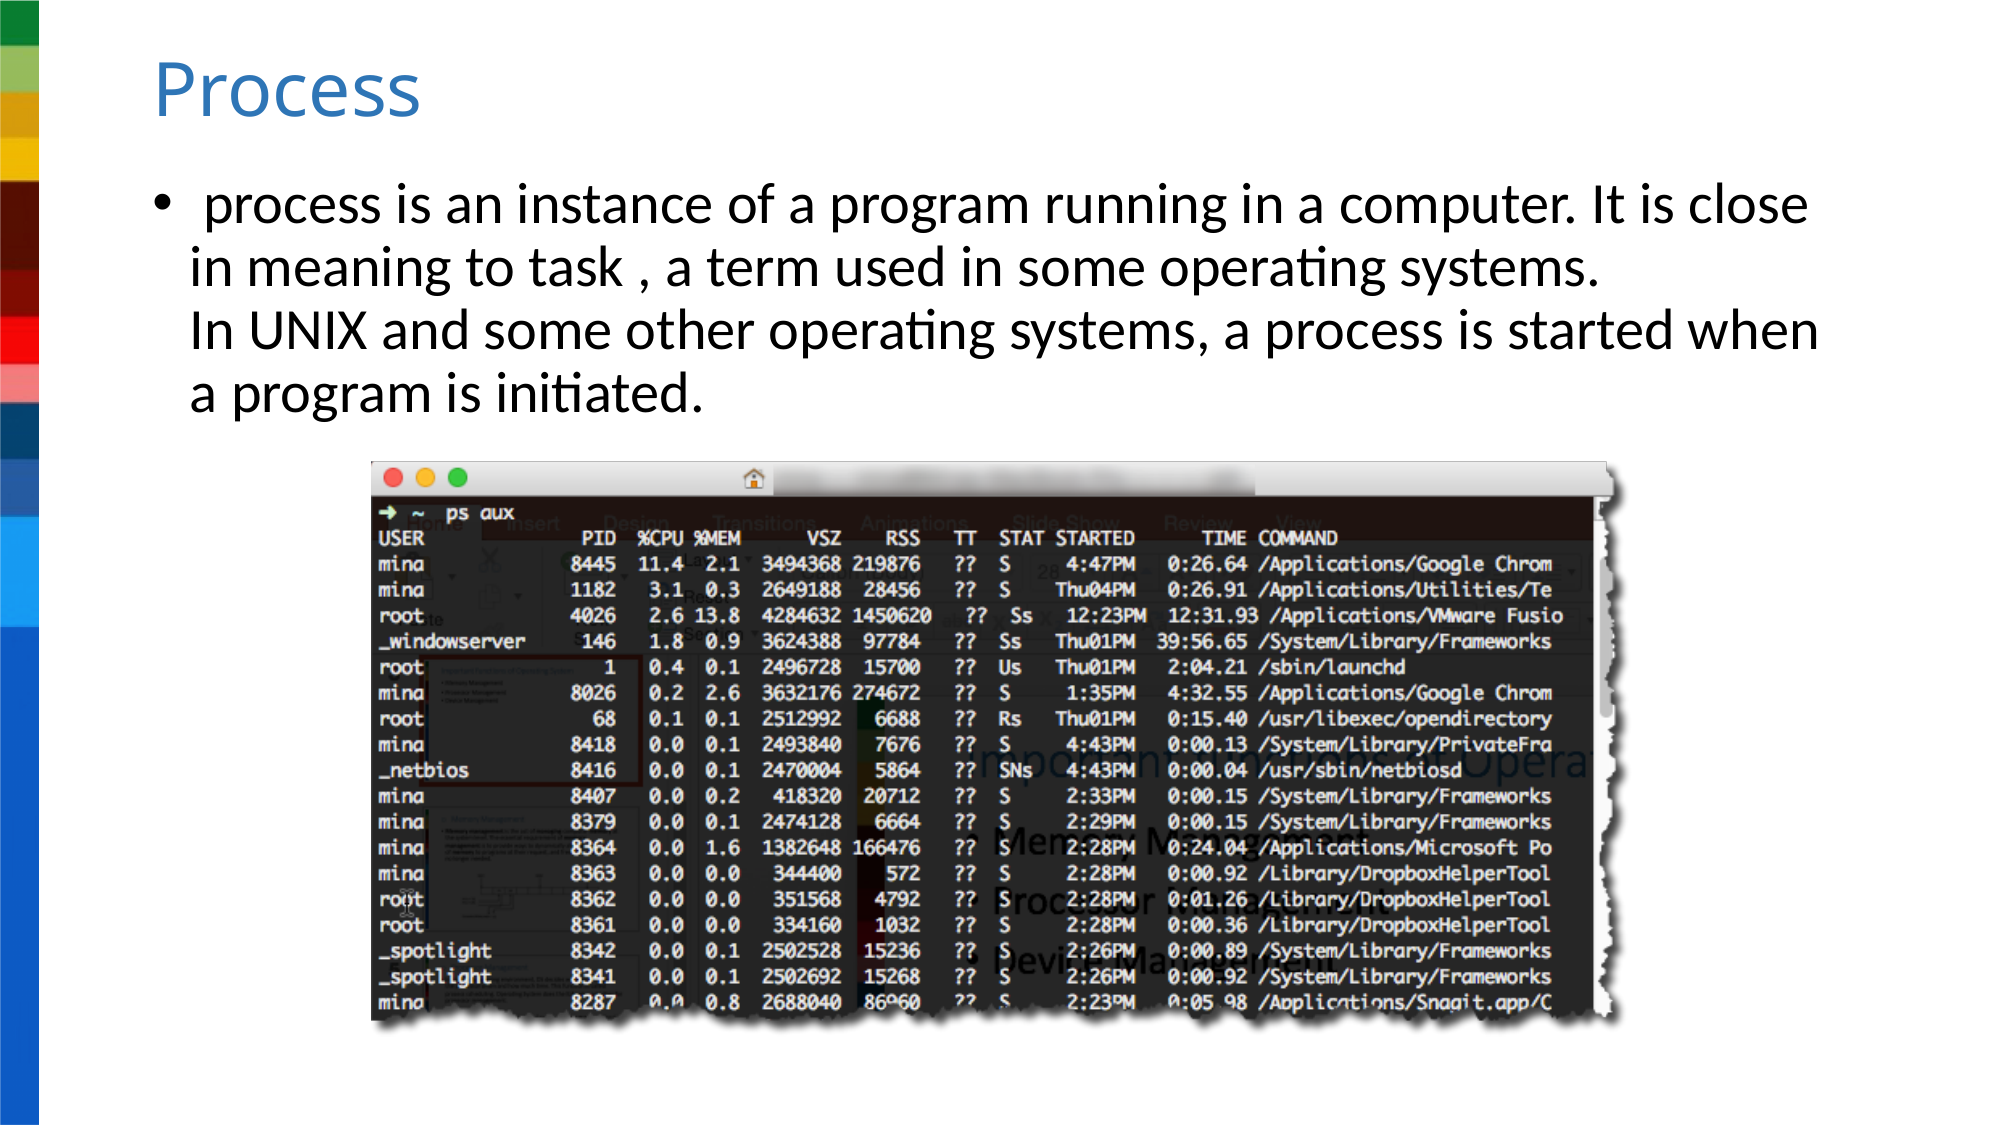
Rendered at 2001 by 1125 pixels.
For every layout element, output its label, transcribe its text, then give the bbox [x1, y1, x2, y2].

list process is an instance of a program running in a computer. It is close in meaning to task , a term used in some operating systems. In UNIX and some other operating systems, a process is started when a program is initiated. [137, 165, 1863, 1014]
title Process [137, 41, 1863, 143]
picture [0, 1, 1634, 1124]
